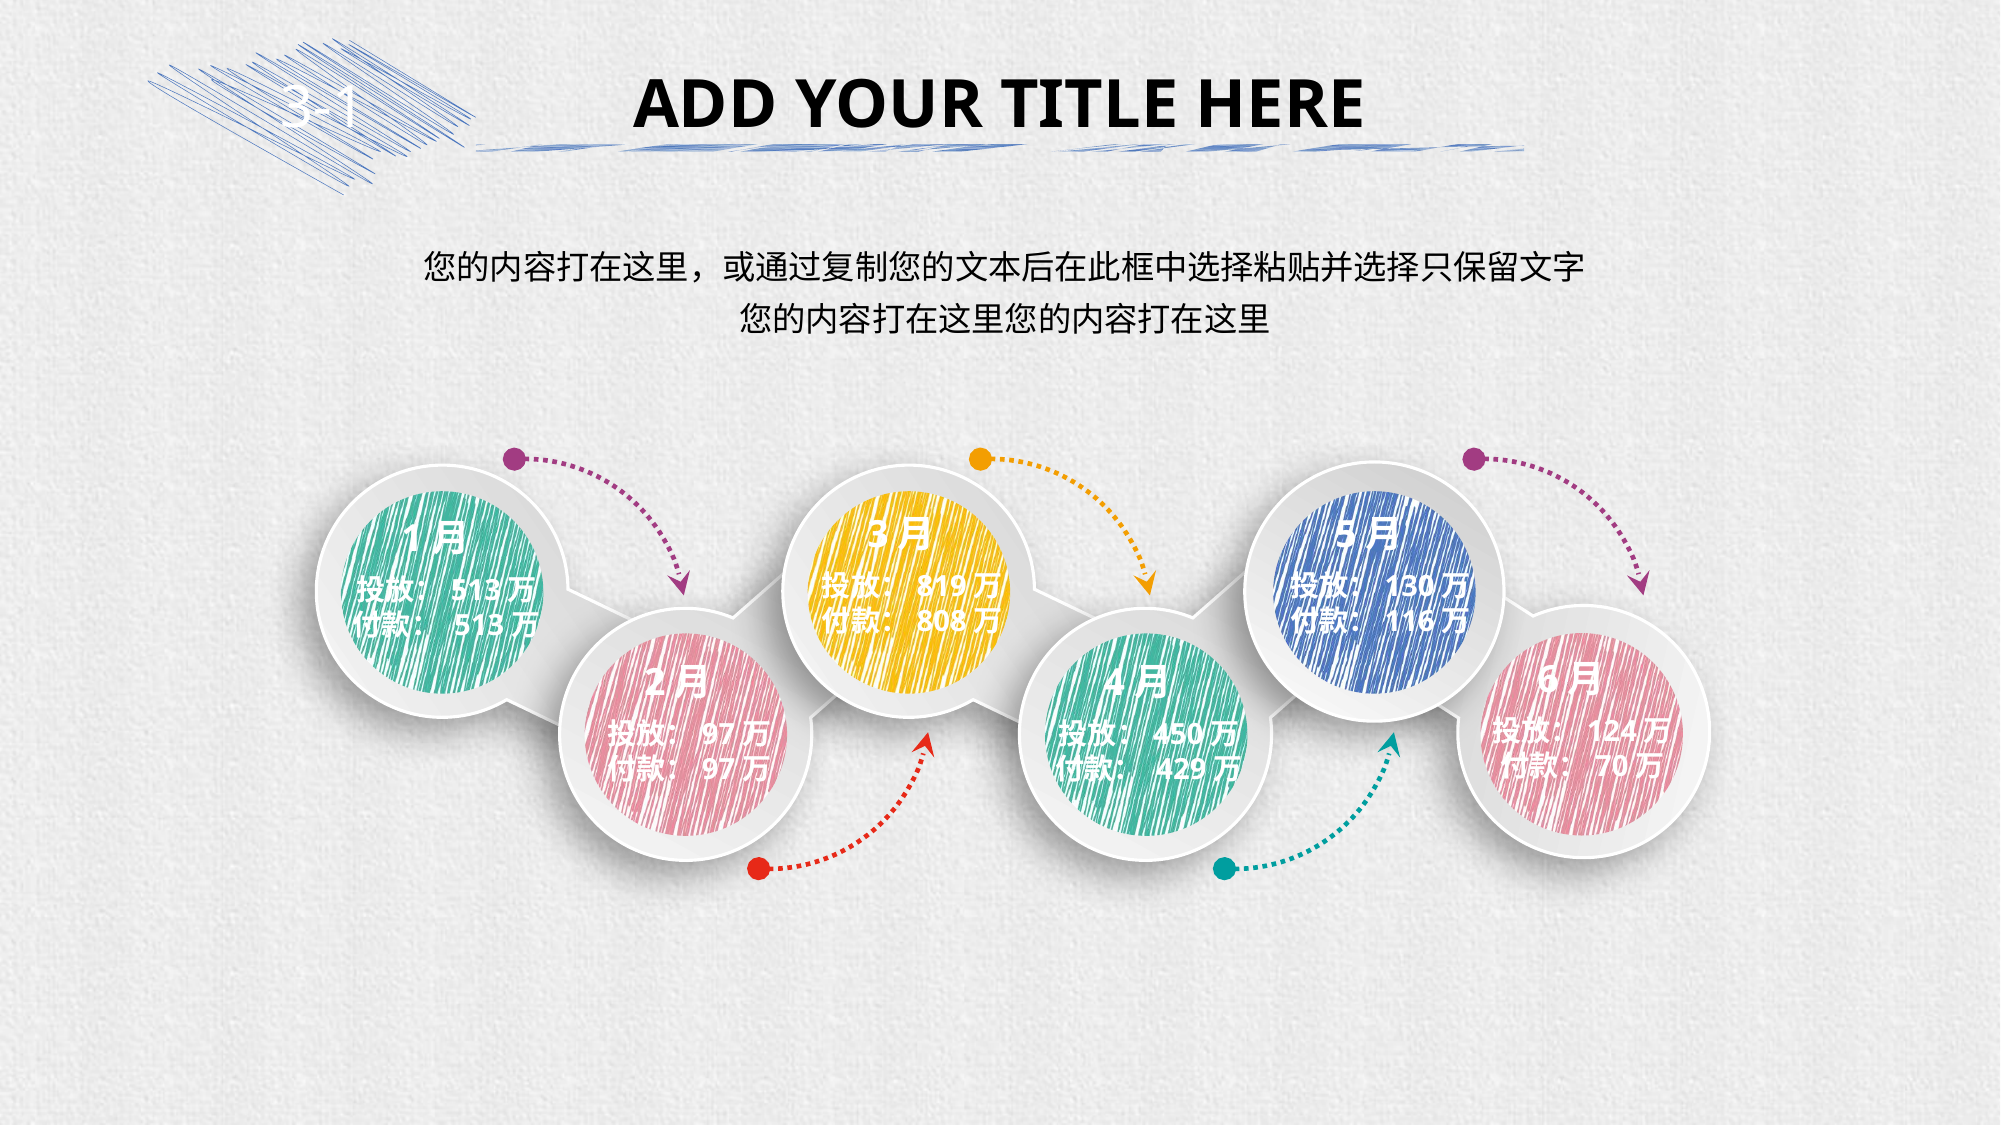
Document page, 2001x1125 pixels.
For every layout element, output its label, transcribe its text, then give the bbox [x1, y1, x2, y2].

text_box [295, 41, 338, 62]
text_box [311, 458, 1717, 870]
text_box [255, 51, 286, 62]
text_box [1185, 144, 1291, 152]
text_box 您的内容打在这里，或通过复制您的文本后在此框中选择粘贴并选择只保留文字您的内容打在这里您的内容打在这里 [395, 227, 1616, 346]
text_box [322, 37, 477, 149]
text_box [381, 122, 422, 150]
text_box [727, 144, 1028, 152]
text_box 3-1 [265, 62, 381, 147]
picture [0, 0, 2001, 1125]
text_box ADD YOUR TITLE HERE [618, 53, 1382, 149]
text_box [145, 63, 376, 196]
text_box [475, 144, 632, 152]
text_box [1292, 144, 1525, 152]
text_box [245, 61, 265, 78]
text_box [1050, 144, 1195, 152]
text_box [365, 131, 414, 158]
text_box [617, 144, 758, 152]
text_box [283, 54, 301, 62]
